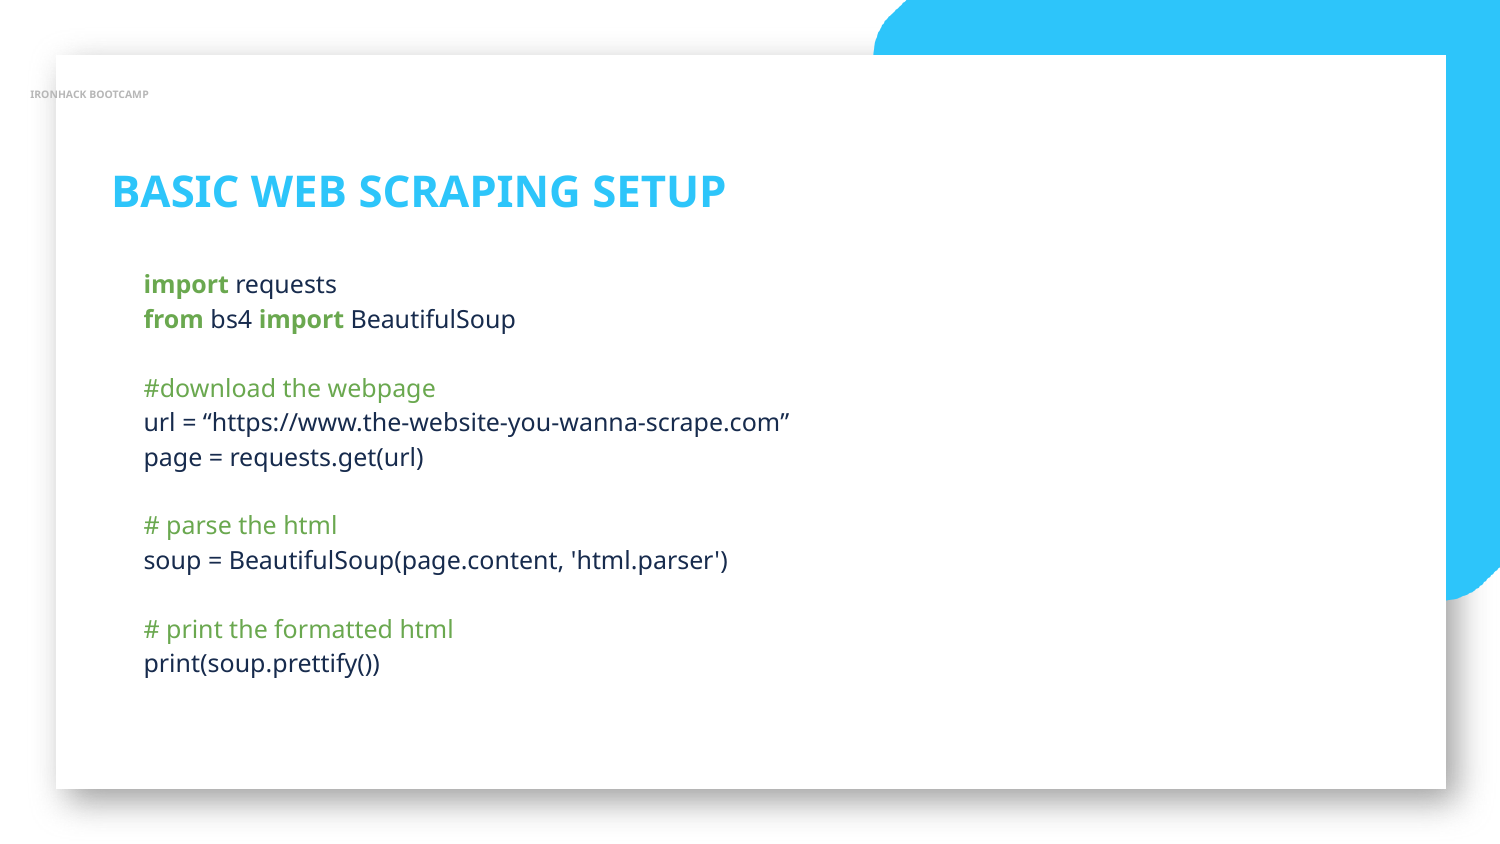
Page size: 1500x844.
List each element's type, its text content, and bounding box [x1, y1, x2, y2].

text_box BASIC WEB SCRAPING SETUP [96, 149, 1417, 266]
text_box IRONHACK BOOTCAMP [15, 71, 354, 108]
text_box import requests from bs4 import BeautifulSoup #download the webpage url = “https://www.the-website-you-wanna-scrape.com” page = requests.get(url) # parse the html soup = BeautifulSoup(page.content, 'html.parser') # print the formatted html print(soup.prettify()) [115, 249, 1389, 733]
picture [0, 0, 1500, 844]
